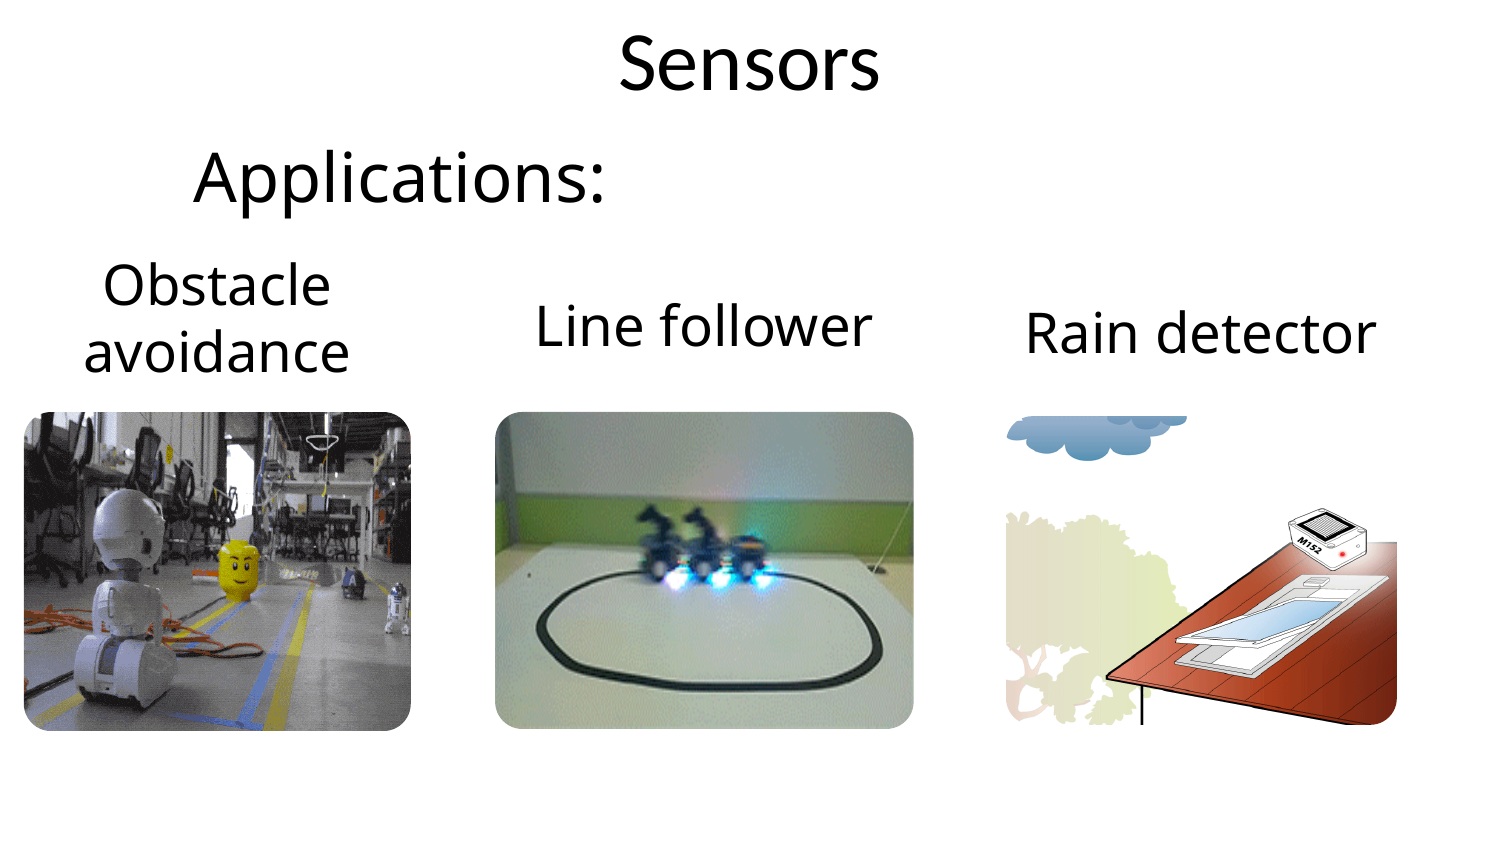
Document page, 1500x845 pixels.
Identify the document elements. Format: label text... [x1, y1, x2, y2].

text_box Applications: [182, 127, 619, 222]
text_box Line follower [523, 284, 886, 363]
picture [494, 411, 914, 730]
text_box Rain detector [1013, 291, 1390, 371]
text_box Sensors [0, 0, 1500, 113]
picture [1005, 415, 1398, 726]
picture [23, 411, 411, 732]
text_box Obstacle avoidance [71, 243, 363, 390]
